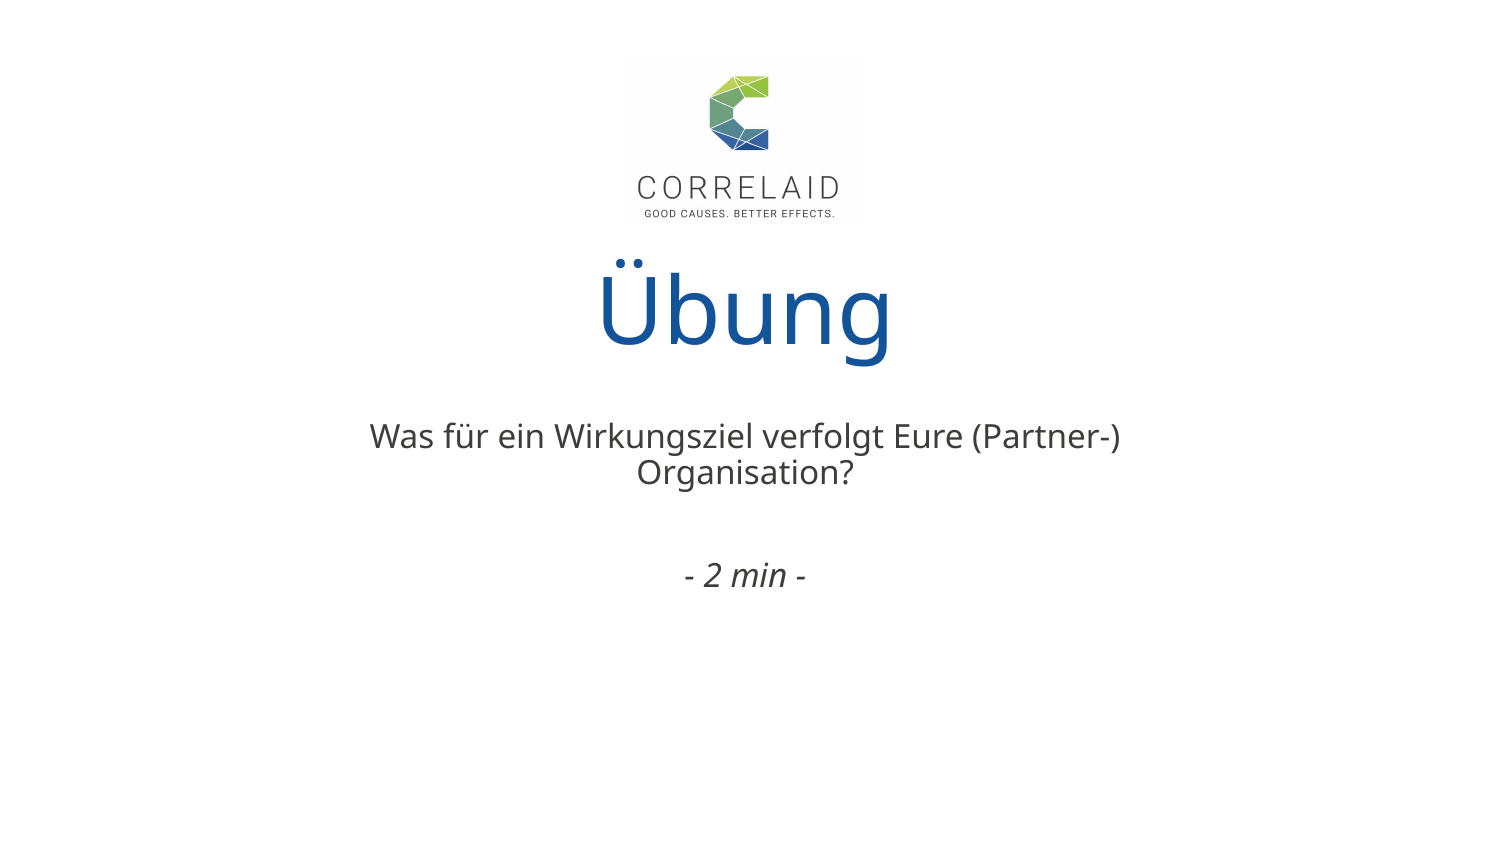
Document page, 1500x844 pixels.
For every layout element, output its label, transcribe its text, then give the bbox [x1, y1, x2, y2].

subtitle Was für ein Wirkungsziel verfolgt Eure (Partner-) Organisation? - 2 min - [323, 372, 1168, 692]
title Übung [267, 165, 1224, 373]
picture [623, 52, 868, 228]
